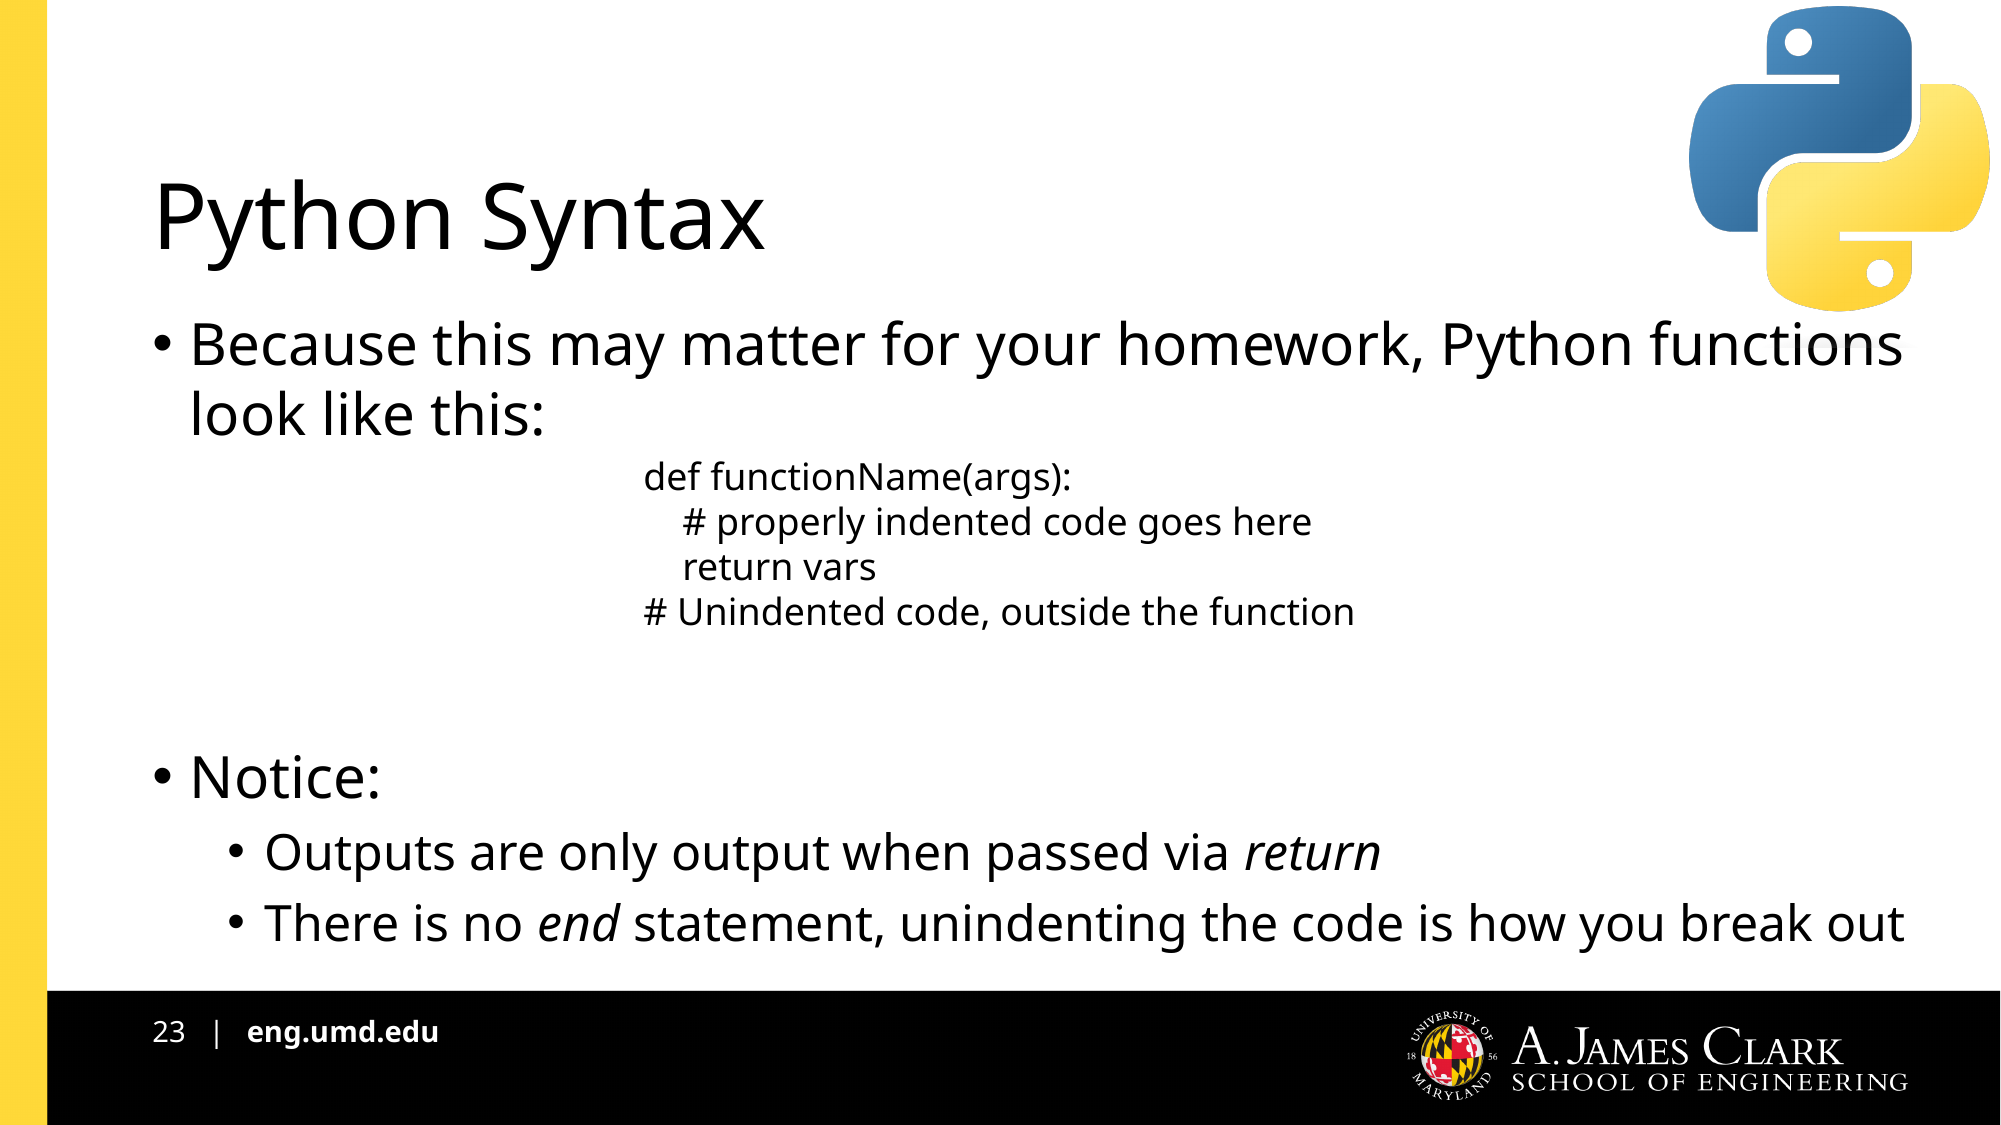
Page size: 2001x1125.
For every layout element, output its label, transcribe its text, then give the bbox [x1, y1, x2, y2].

footer 23 | eng.umd.edu [137, 1002, 1338, 1063]
picture [0, 0, 2001, 1125]
list Because this may matter for your homework, Python functions look like this: Notice: Outputs are only output when passed via return There is no end statement, unindenting the code is how you break out [137, 299, 2000, 991]
text_box def functionName(args): # properly indented code goes here return vars # Unindented code, outside the function [628, 445, 1372, 641]
title Python Syntax [137, 59, 1688, 278]
